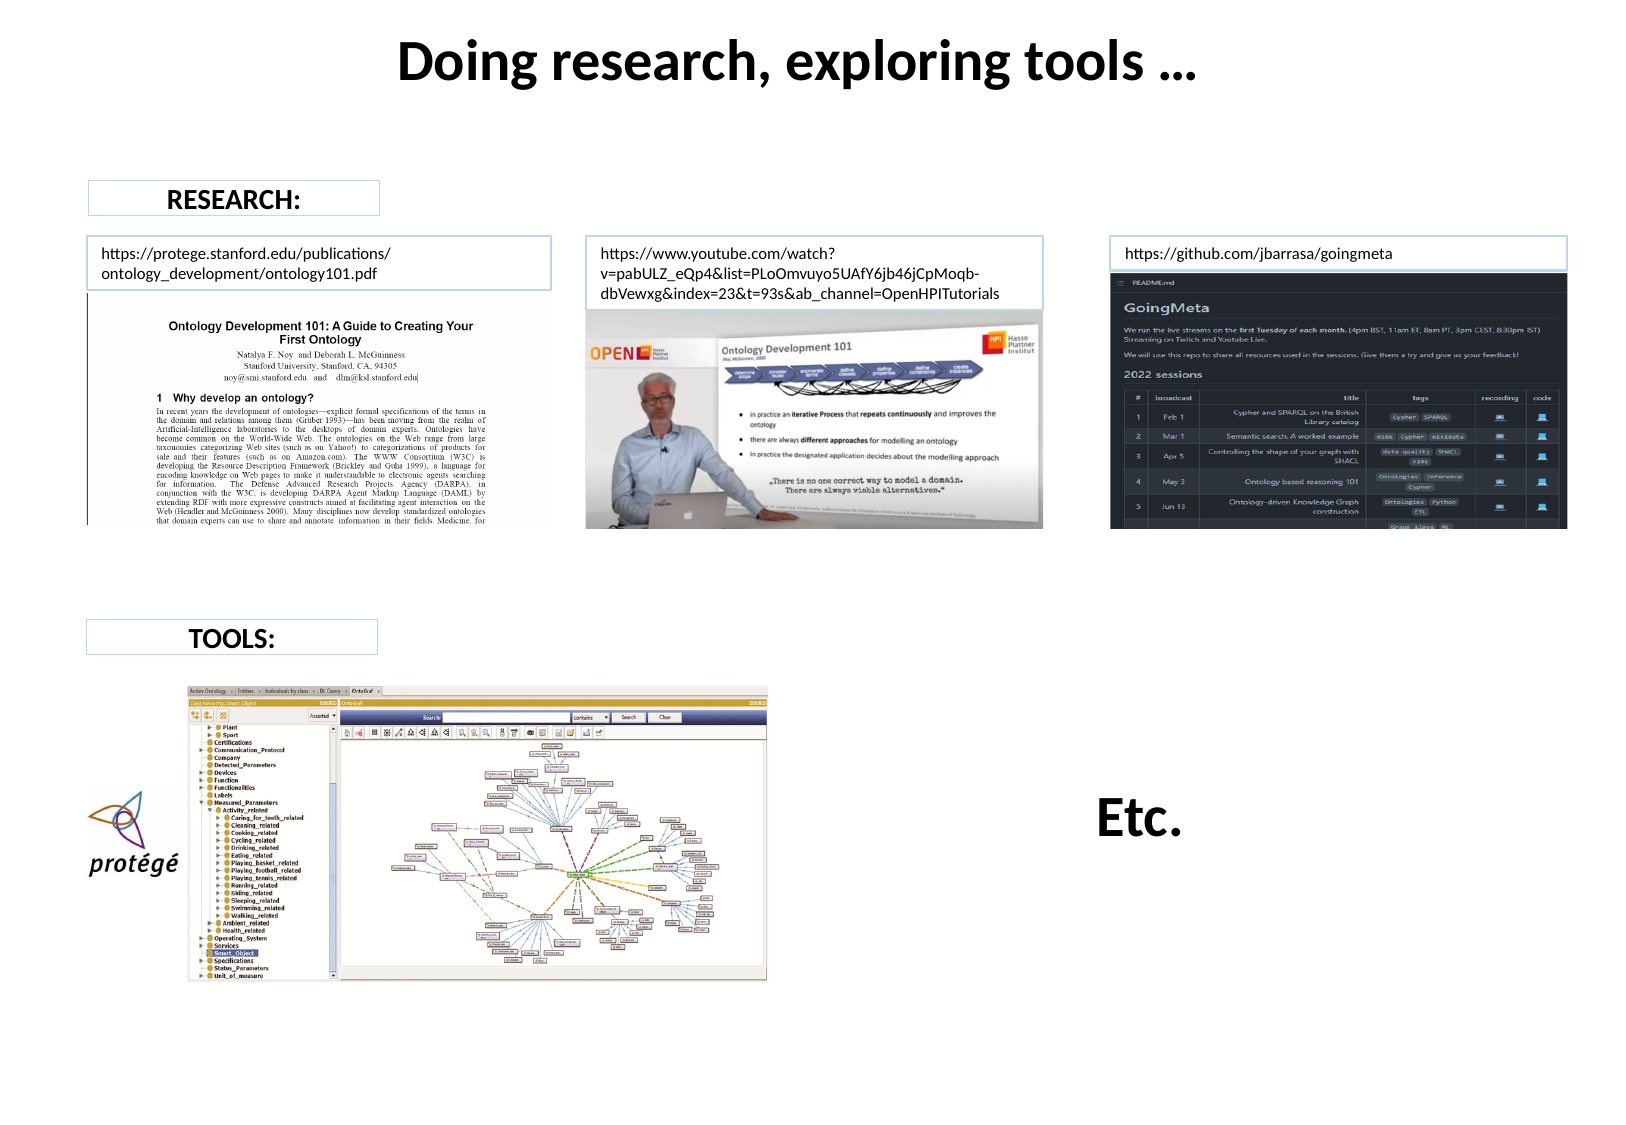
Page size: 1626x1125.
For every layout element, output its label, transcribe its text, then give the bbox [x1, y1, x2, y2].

text_box https://github.com/jbarrasa/goingmeta [1110, 235, 1568, 271]
picture [86, 292, 551, 525]
text_box Etc. [964, 770, 1316, 857]
picture [585, 311, 1044, 529]
text_box RESEARCH: [88, 180, 380, 216]
text_box https://www.youtube.com/watch?v=pabULZ_eQp4&list=PLoOmvuyo5UAfY6jb46jCpMoqb-dbVewxg&index=23&t=93s&ab_channel=OpenHPITutorials [585, 235, 1044, 311]
text_box TOOLS: [86, 619, 378, 655]
text_box Doing research, exploring tools … [31, 14, 1566, 100]
picture [1110, 273, 1568, 529]
text_box https://protege.stanford.edu/publications/ontology_development/ontology101.pdf [86, 235, 551, 291]
picture [86, 787, 180, 880]
picture [186, 684, 769, 983]
